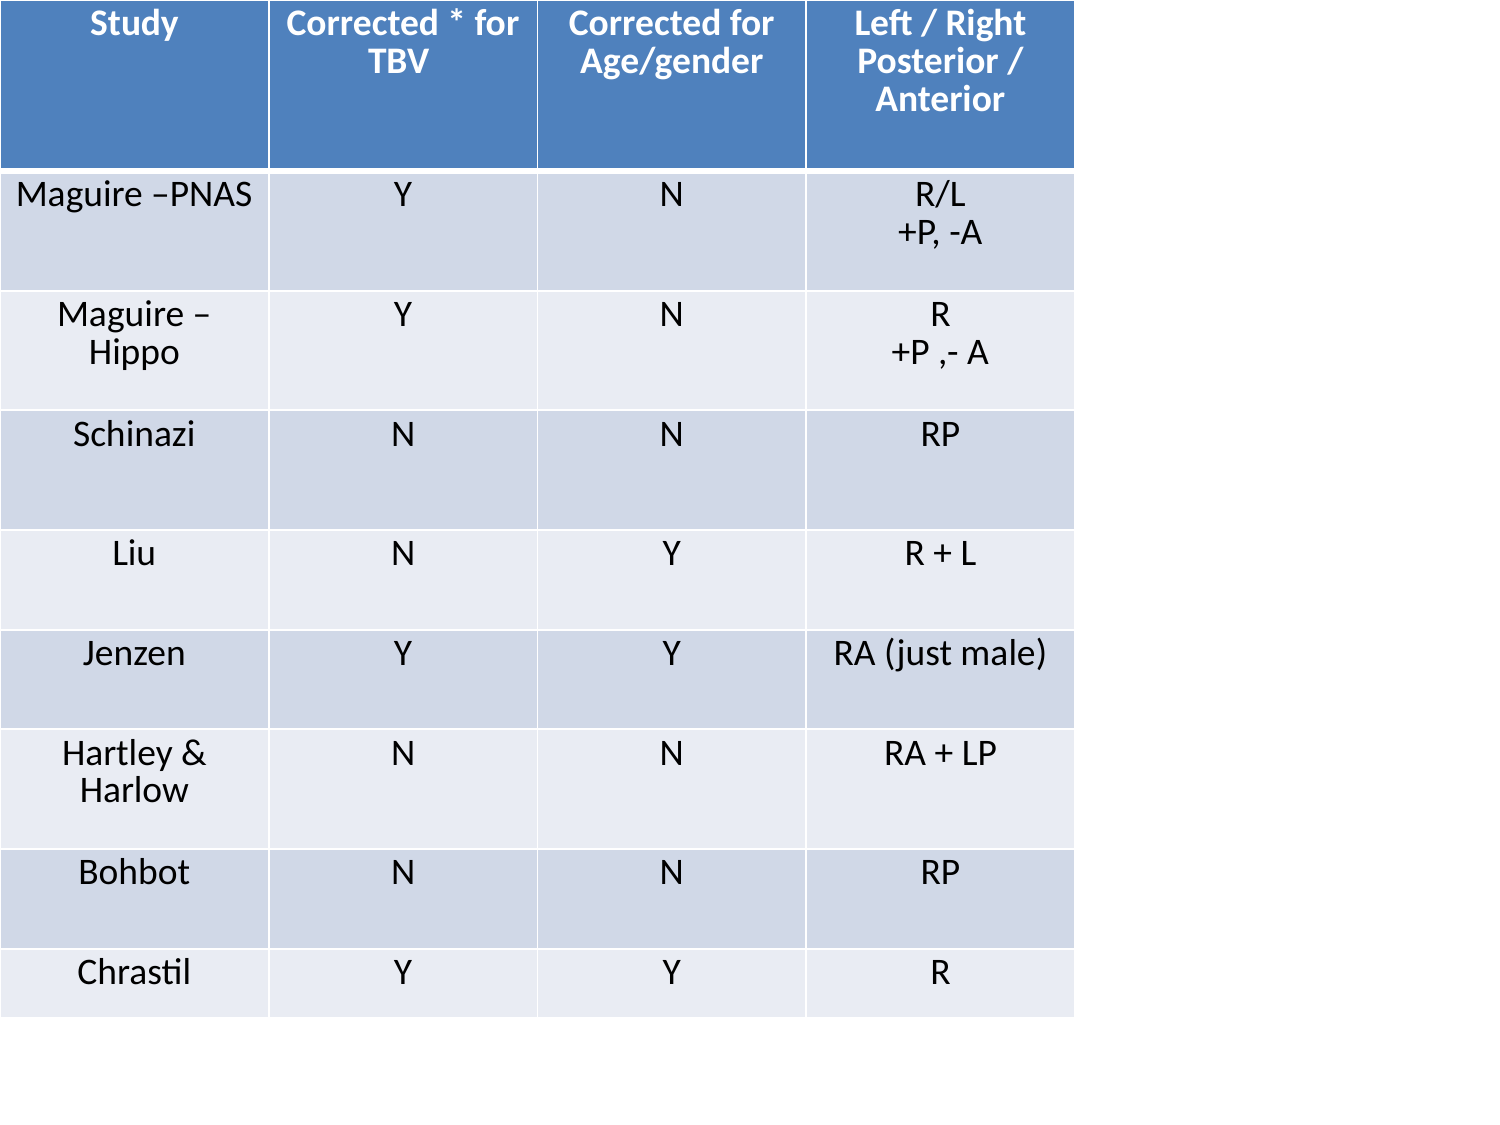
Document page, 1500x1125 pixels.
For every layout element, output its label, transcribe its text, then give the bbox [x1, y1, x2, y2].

table_cell Y [270, 174, 537, 290]
table_header Corrected * for TBV [270, 1, 537, 168]
table_cell RA (just male) [807, 631, 1074, 728]
table_cell Schinazi [1, 411, 268, 529]
table_cell RP [807, 411, 1074, 529]
table_cell N [270, 730, 537, 848]
table_cell Hartley & Harlow [1, 730, 268, 848]
table_cell N [538, 174, 805, 290]
table_cell R [807, 950, 1074, 1017]
table_cell Jenzen [1, 631, 268, 728]
table_header Study [1, 1, 268, 168]
table_cell Y [538, 631, 805, 728]
table_cell Y [270, 292, 537, 409]
table_cell RP [807, 850, 1074, 948]
table_header Left / Right Posterior / Anterior [807, 1, 1074, 168]
table_cell Liu [1, 531, 268, 629]
table_header Corrected for Age/gender [538, 1, 805, 168]
table_cell Maguire – Hippo [1, 292, 268, 409]
table_cell Y [270, 950, 537, 1017]
table_cell R + L [807, 531, 1074, 629]
table_cell R +P ,- A [807, 292, 1074, 409]
table_cell N [538, 292, 805, 409]
table_cell Y [270, 631, 537, 728]
table_cell Maguire –PNAS [1, 174, 268, 290]
table_cell N [538, 730, 805, 848]
table_cell Y [538, 950, 805, 1017]
table_cell Y [538, 531, 805, 629]
table_cell Chrastil [1, 950, 268, 1017]
table_cell N [270, 531, 537, 629]
table_cell Bohbot [1, 850, 268, 948]
table_cell N [270, 850, 537, 948]
table_cell N [538, 411, 805, 529]
table_cell N [538, 850, 805, 948]
table_cell R/L +P, -A [807, 174, 1074, 290]
table_cell N [270, 411, 537, 529]
table_cell RA + LP [807, 730, 1074, 848]
